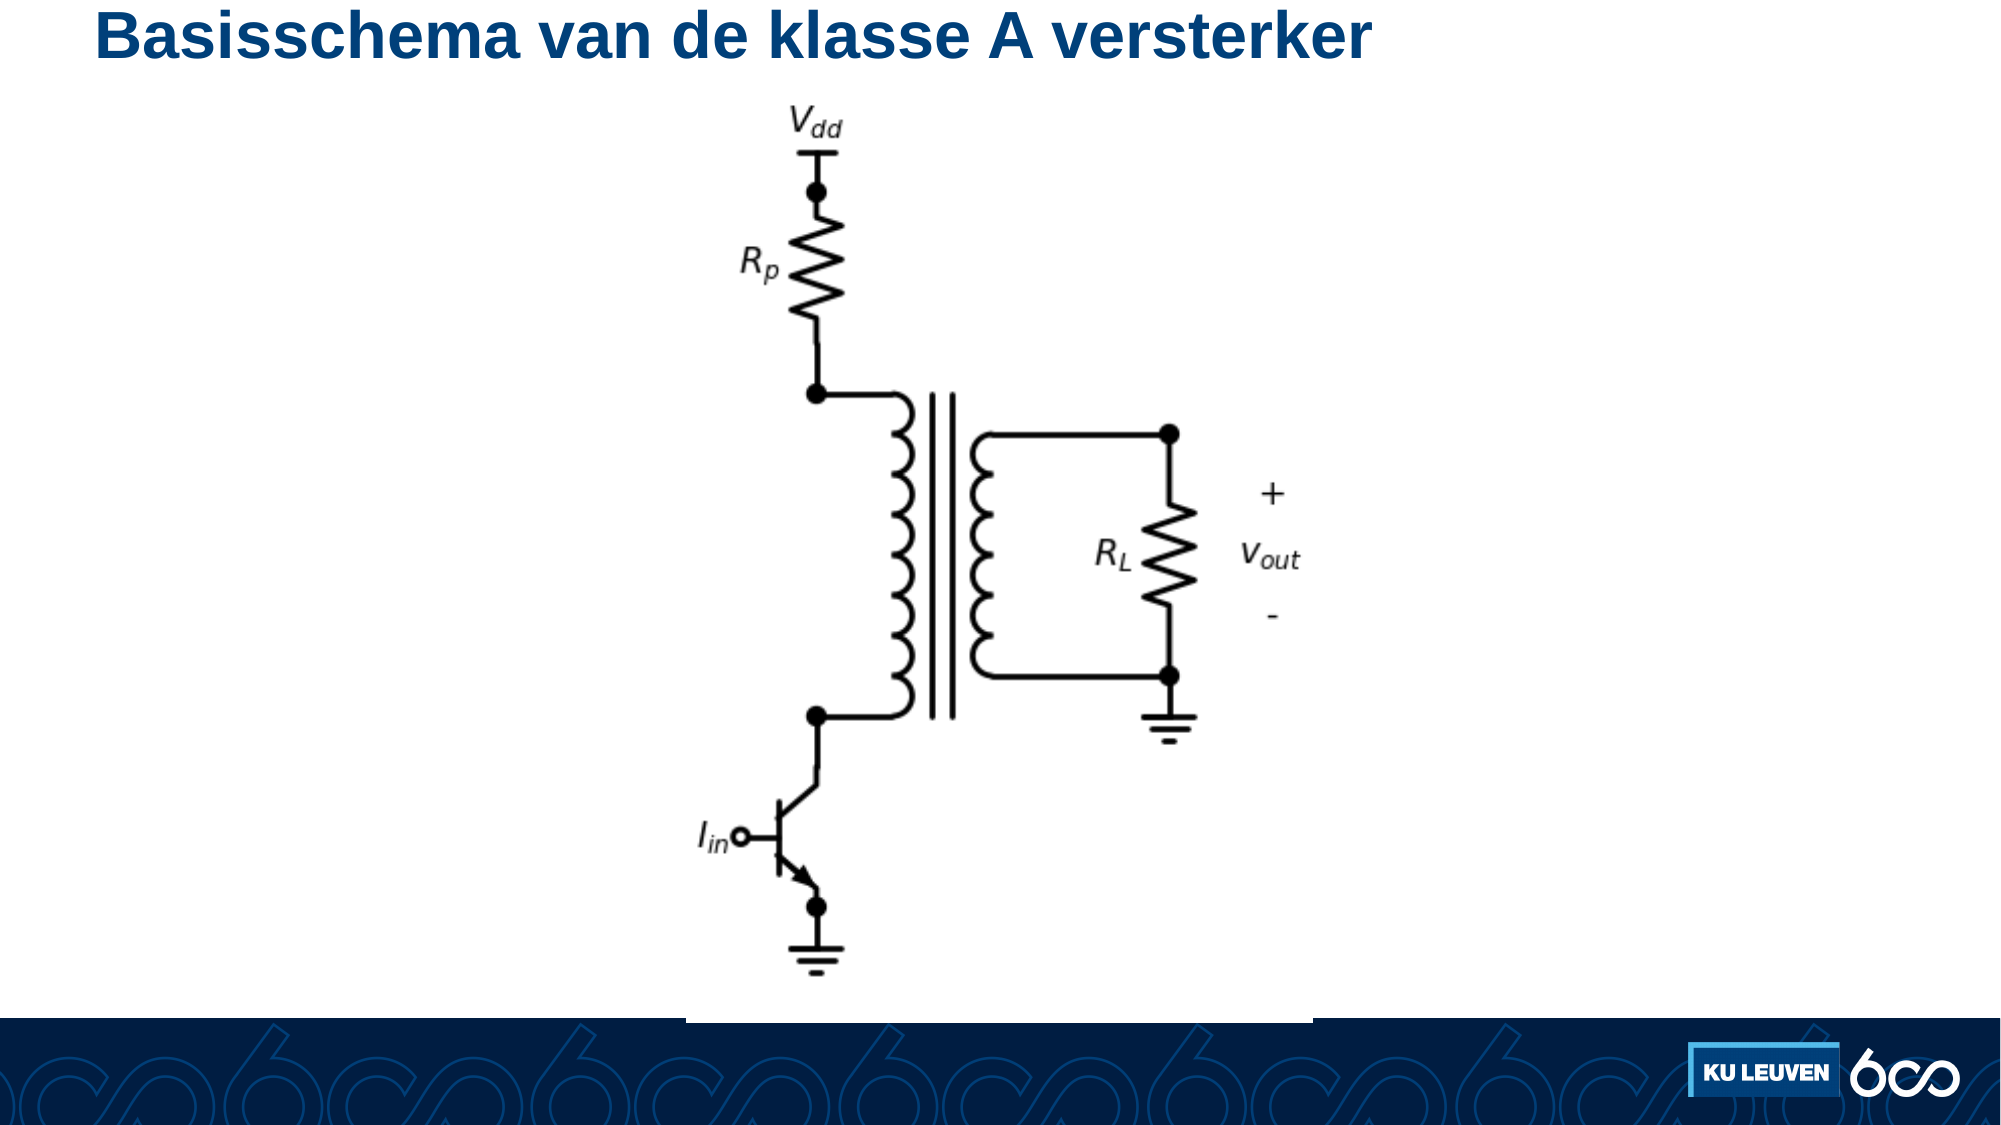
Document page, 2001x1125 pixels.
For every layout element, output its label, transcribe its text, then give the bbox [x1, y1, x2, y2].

title Basisschema van de klasse A versterker [94, 0, 1906, 108]
picture [0, 92, 2001, 1125]
